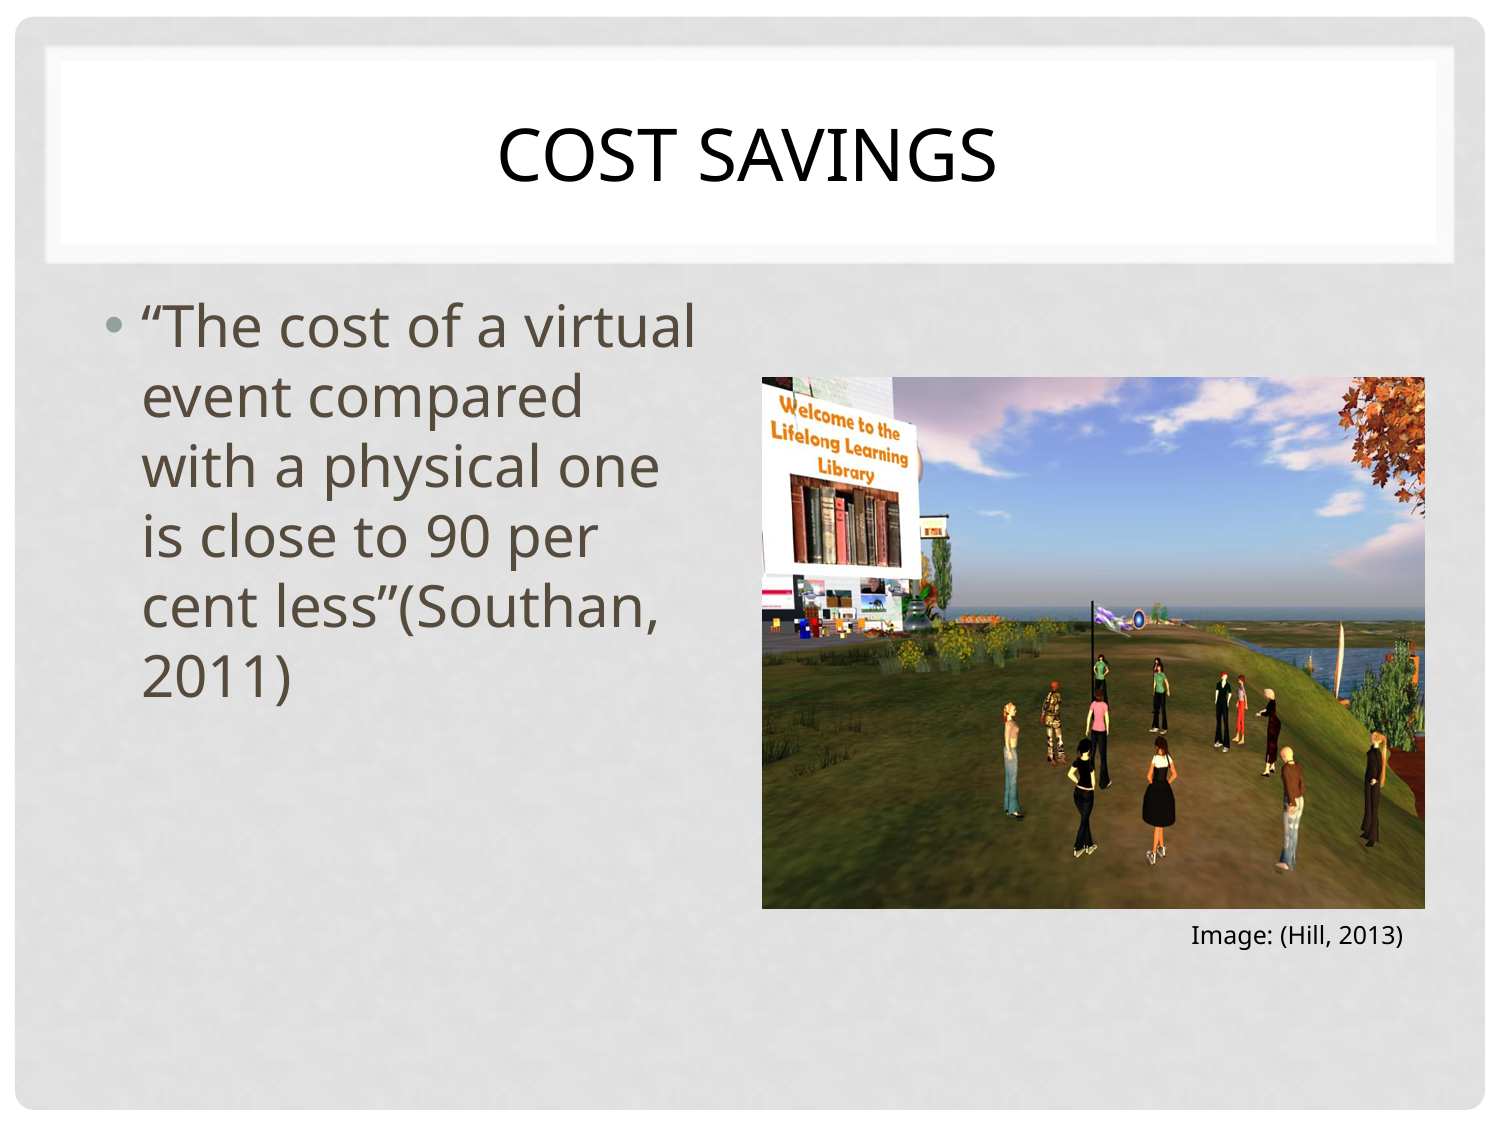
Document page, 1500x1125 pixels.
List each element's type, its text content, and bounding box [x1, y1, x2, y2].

text_box Image: (Hill, 2013) [1176, 912, 1419, 958]
title Cost Savings [69, 66, 1425, 238]
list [762, 377, 1426, 910]
list “The cost of a virtual event compared with a physical one is close to 90 per cent less”(Southan, 2011) [69, 281, 733, 1005]
